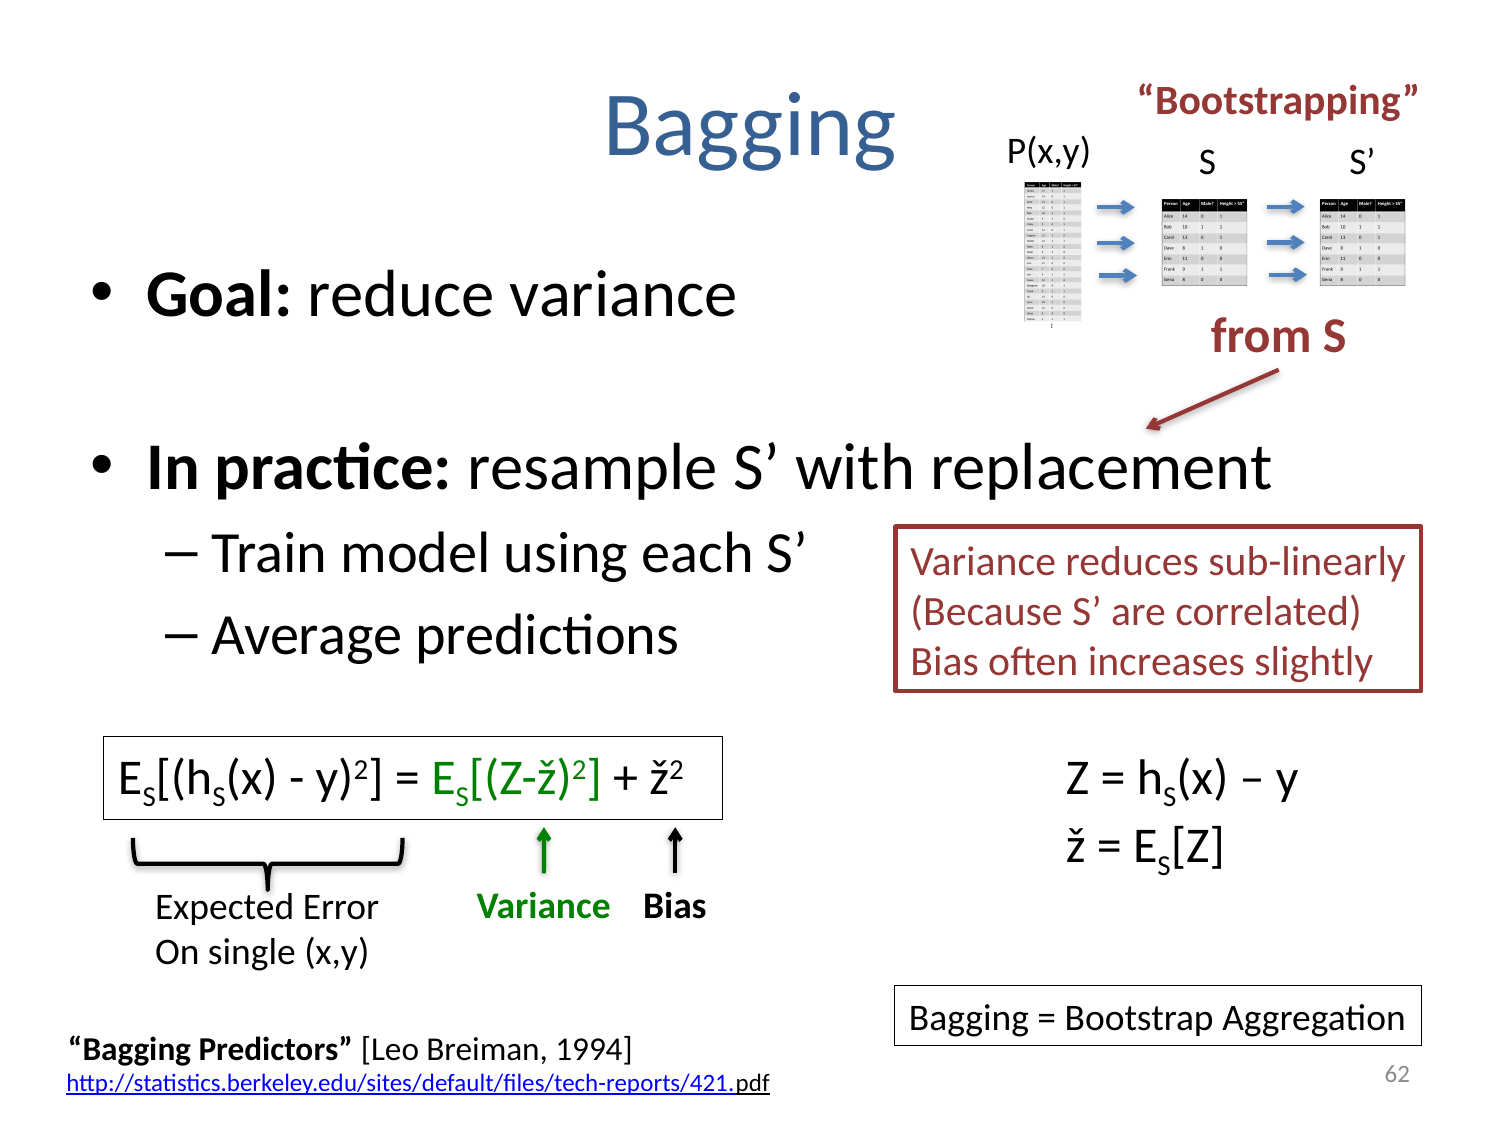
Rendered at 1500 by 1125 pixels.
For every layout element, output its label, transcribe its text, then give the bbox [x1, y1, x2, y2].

text_box http://statistics.berkeley.edu/sites/default/files/tech-reports/421.pdf [51, 1059, 1225, 1105]
text_box Z = hS(x) – y ž = ES[Z] [1051, 736, 1368, 888]
text_box ES[(hS(x) - y)2] = ES[(Z-ž)2] + ž2 [103, 736, 723, 820]
list Goal: reduce variance In practice: resample S’ with replacement Train model using each S’ Average predictions [75, 242, 1425, 985]
text_box S’ [1334, 131, 1391, 190]
text_box Expected Error On single (x,y) [140, 874, 395, 980]
text_box “Bagging Predictors” [Leo Breiman, 1994] [53, 1019, 648, 1075]
picture [1023, 181, 1082, 331]
title Bagging [75, 25, 1425, 213]
slide_number 62 [1074, 1042, 1425, 1103]
text_box Variance reduces sub-linearly (Because S’ are correlated) Bias often increases slightly [895, 526, 1422, 692]
text_box P(x,y) [992, 119, 1107, 179]
text_box S [1184, 131, 1232, 190]
text_box “Bootstrapping” [1121, 65, 1436, 131]
text_box Bias [628, 873, 722, 934]
text_box Bagging = Bootstrap Aggregation [894, 985, 1422, 1046]
text_box Variance [461, 873, 626, 934]
picture [1160, 198, 1248, 287]
text_box from S [1195, 294, 1362, 370]
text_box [1145, 370, 1279, 429]
text_box [130, 837, 405, 892]
picture [1319, 198, 1406, 287]
